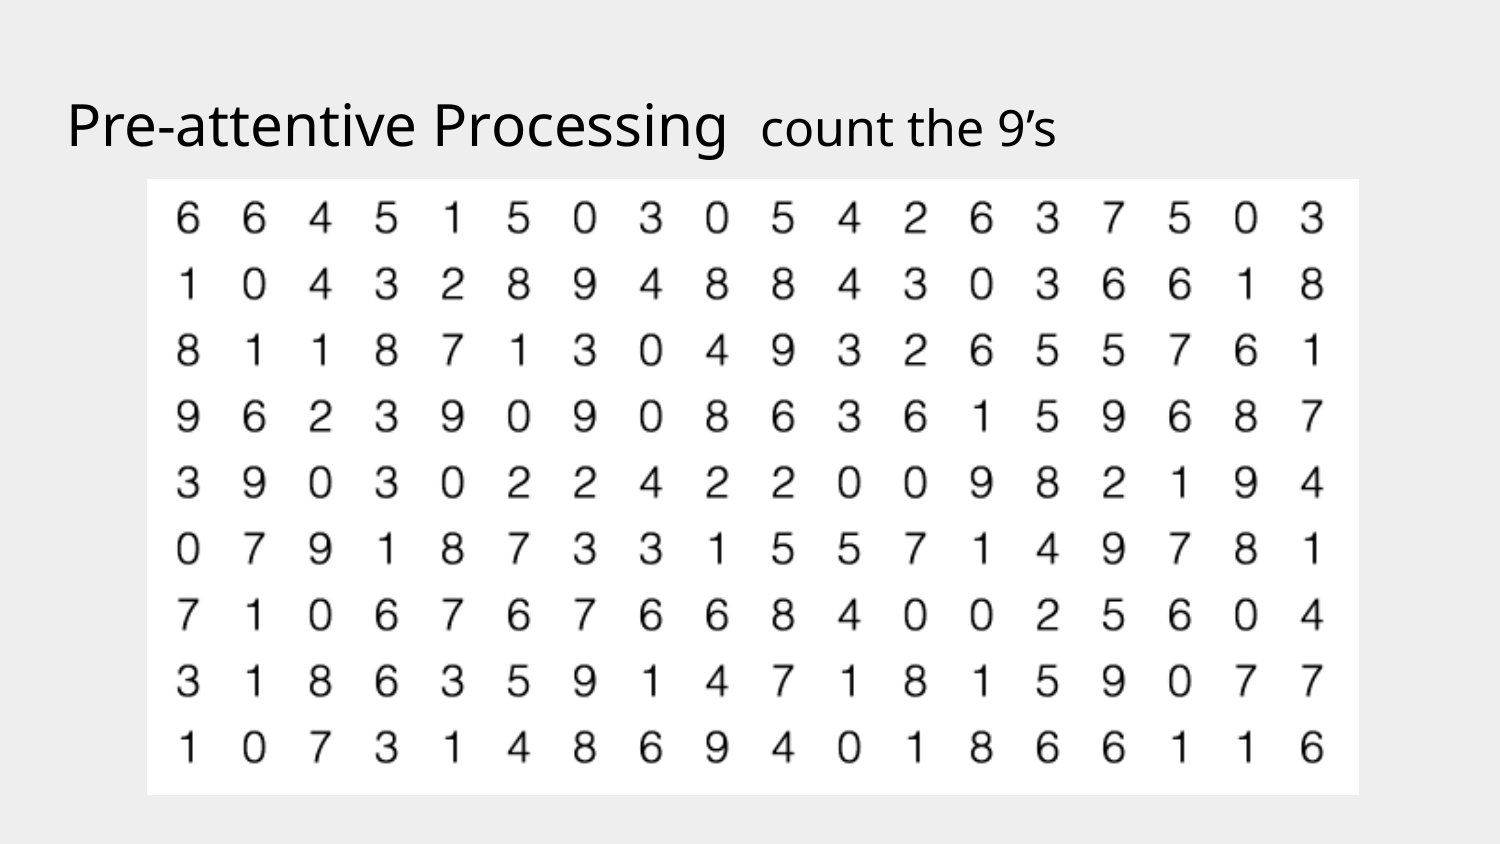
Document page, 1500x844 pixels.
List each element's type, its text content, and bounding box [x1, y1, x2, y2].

title Pre-attentive Processing count the 9’s [51, 72, 1449, 167]
picture [147, 179, 1360, 795]
